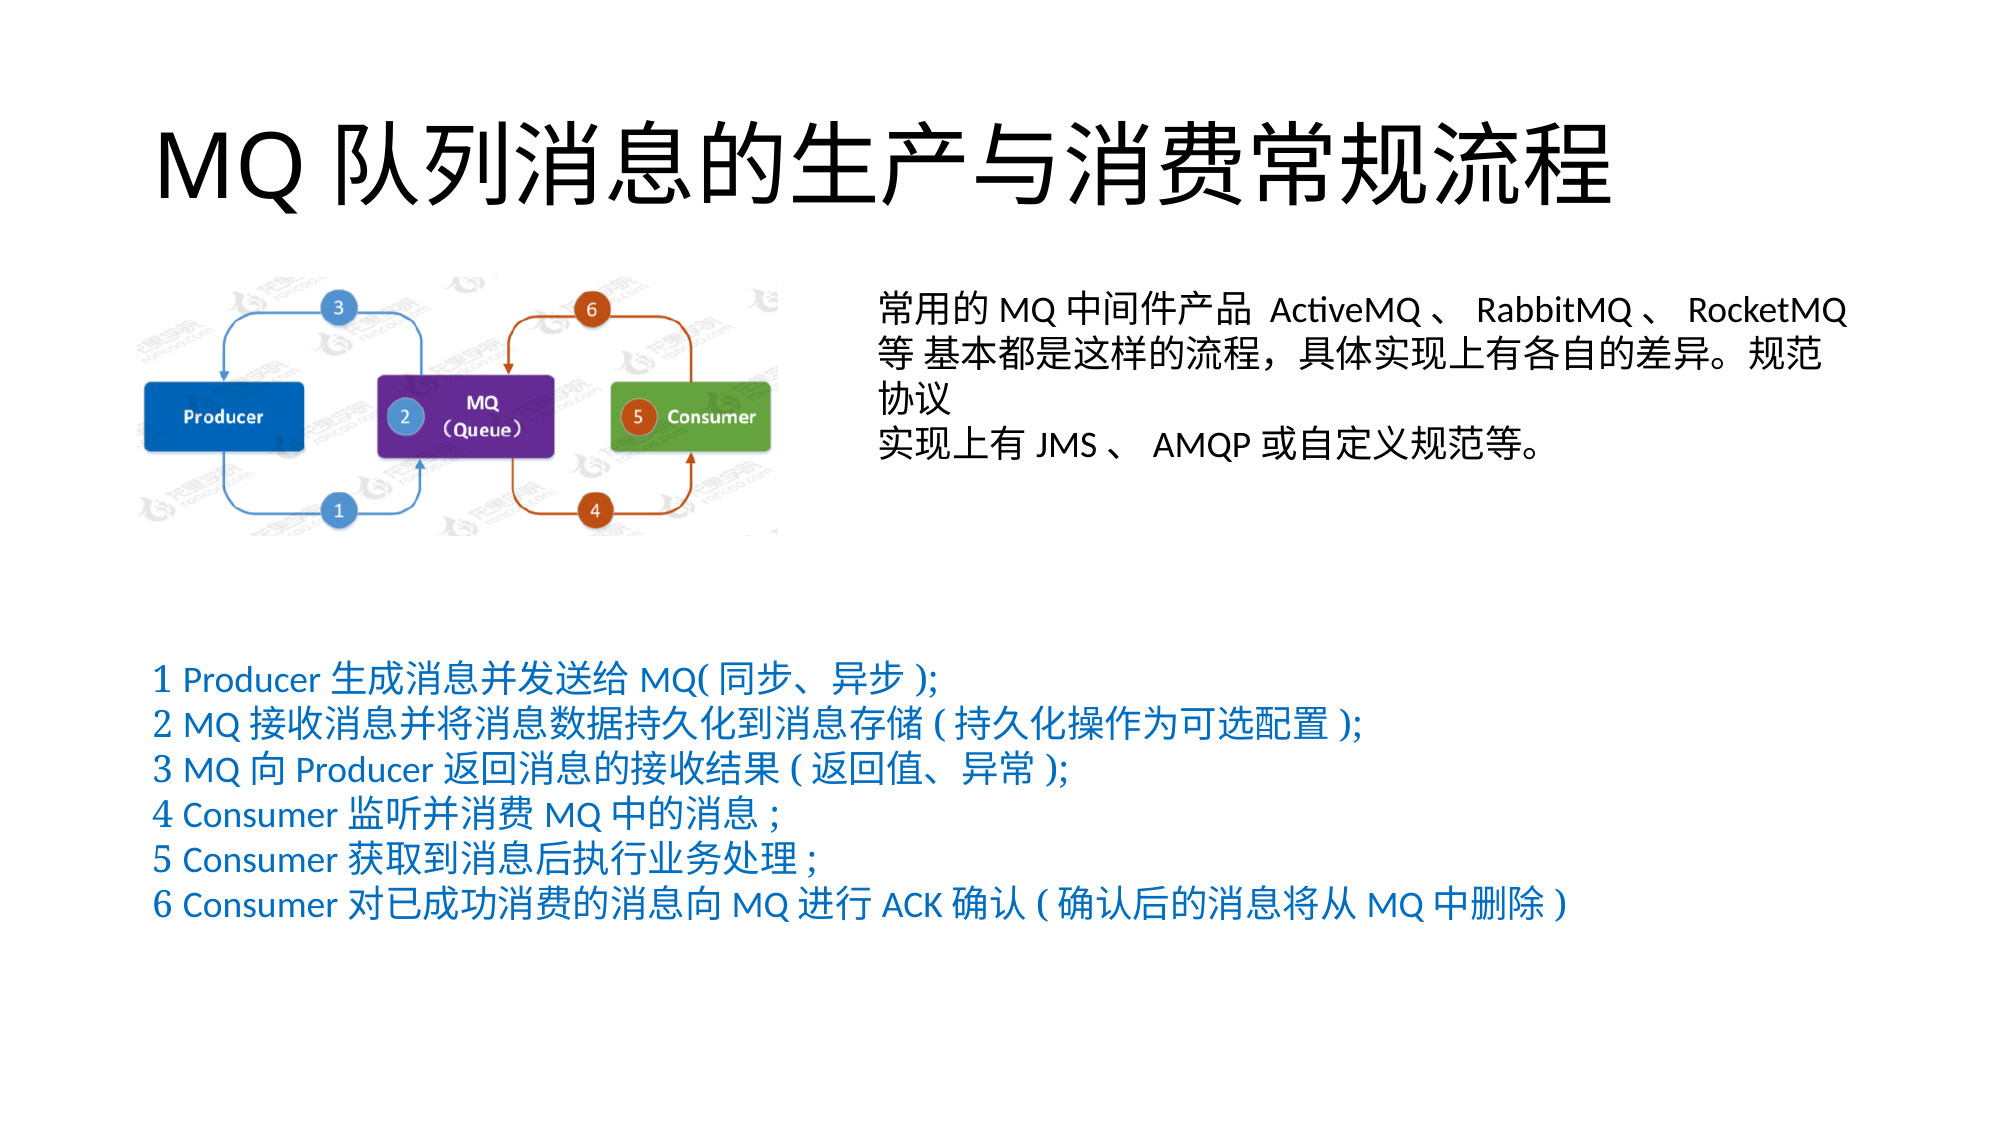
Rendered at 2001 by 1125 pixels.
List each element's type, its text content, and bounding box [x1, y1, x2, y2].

text_box 常用的MQ中间件产品 ActiveMQ、RabbitMQ、RocketMQ等 基本都是这样的流程，具体实现上有各自的差异。规范协议 实现上有JMS、AMQP或自定义规范等。 [862, 277, 1863, 472]
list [137, 277, 778, 536]
title MQ队列消息的生产与消费常规流程 [137, 59, 1863, 278]
text_box 1 Producer生成消息并发送给MQ(同步、异步); 2 MQ接收消息并将消息数据持久化到消息存储(持久化操作为可选配置); 3 MQ向Producer返回消息的接收结果(返回值、异常); 4 Consumer监听并消费MQ中的消息; 5 Consumer获取到消息后执行业务处理; 6 Consumer对已成功消费的消息向MQ进行ACK确认(确认后的消息将从MQ中删除) [137, 647, 1696, 933]
